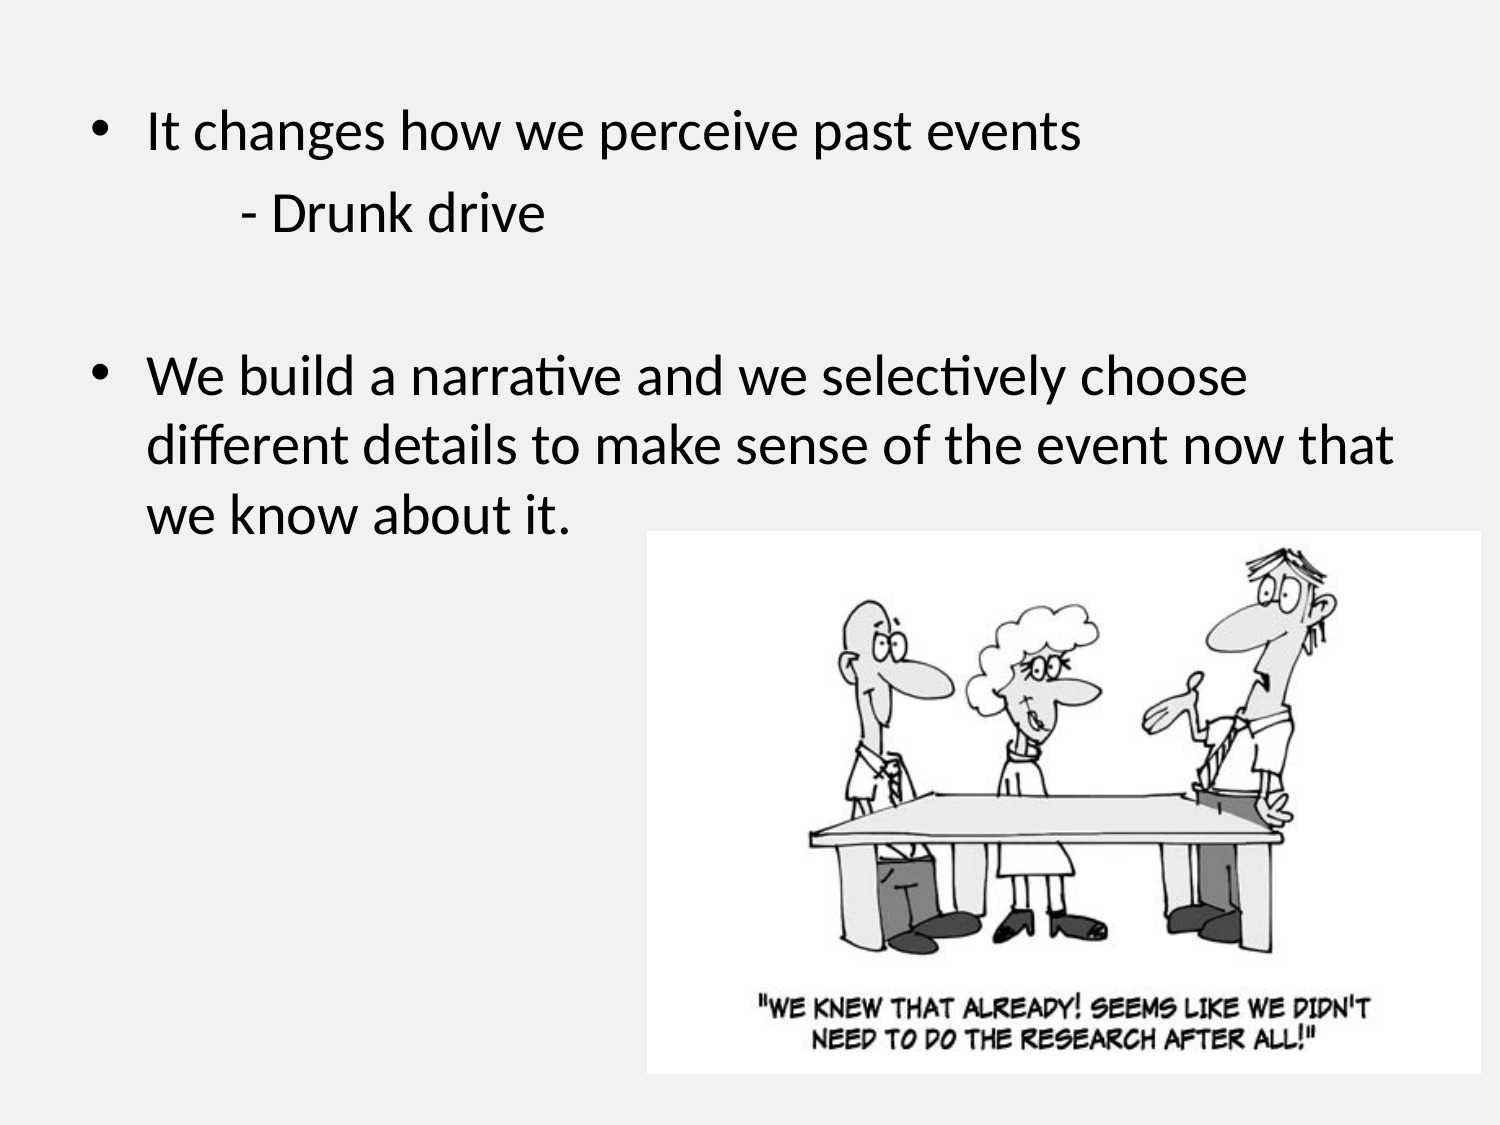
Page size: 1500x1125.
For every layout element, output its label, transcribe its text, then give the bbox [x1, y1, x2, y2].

list It changes how we perceive past events - Drunk drive We build a narrative and we selectively choose different details to make sense of the event now that we know about it. [75, 84, 1425, 828]
picture [646, 531, 1481, 1074]
